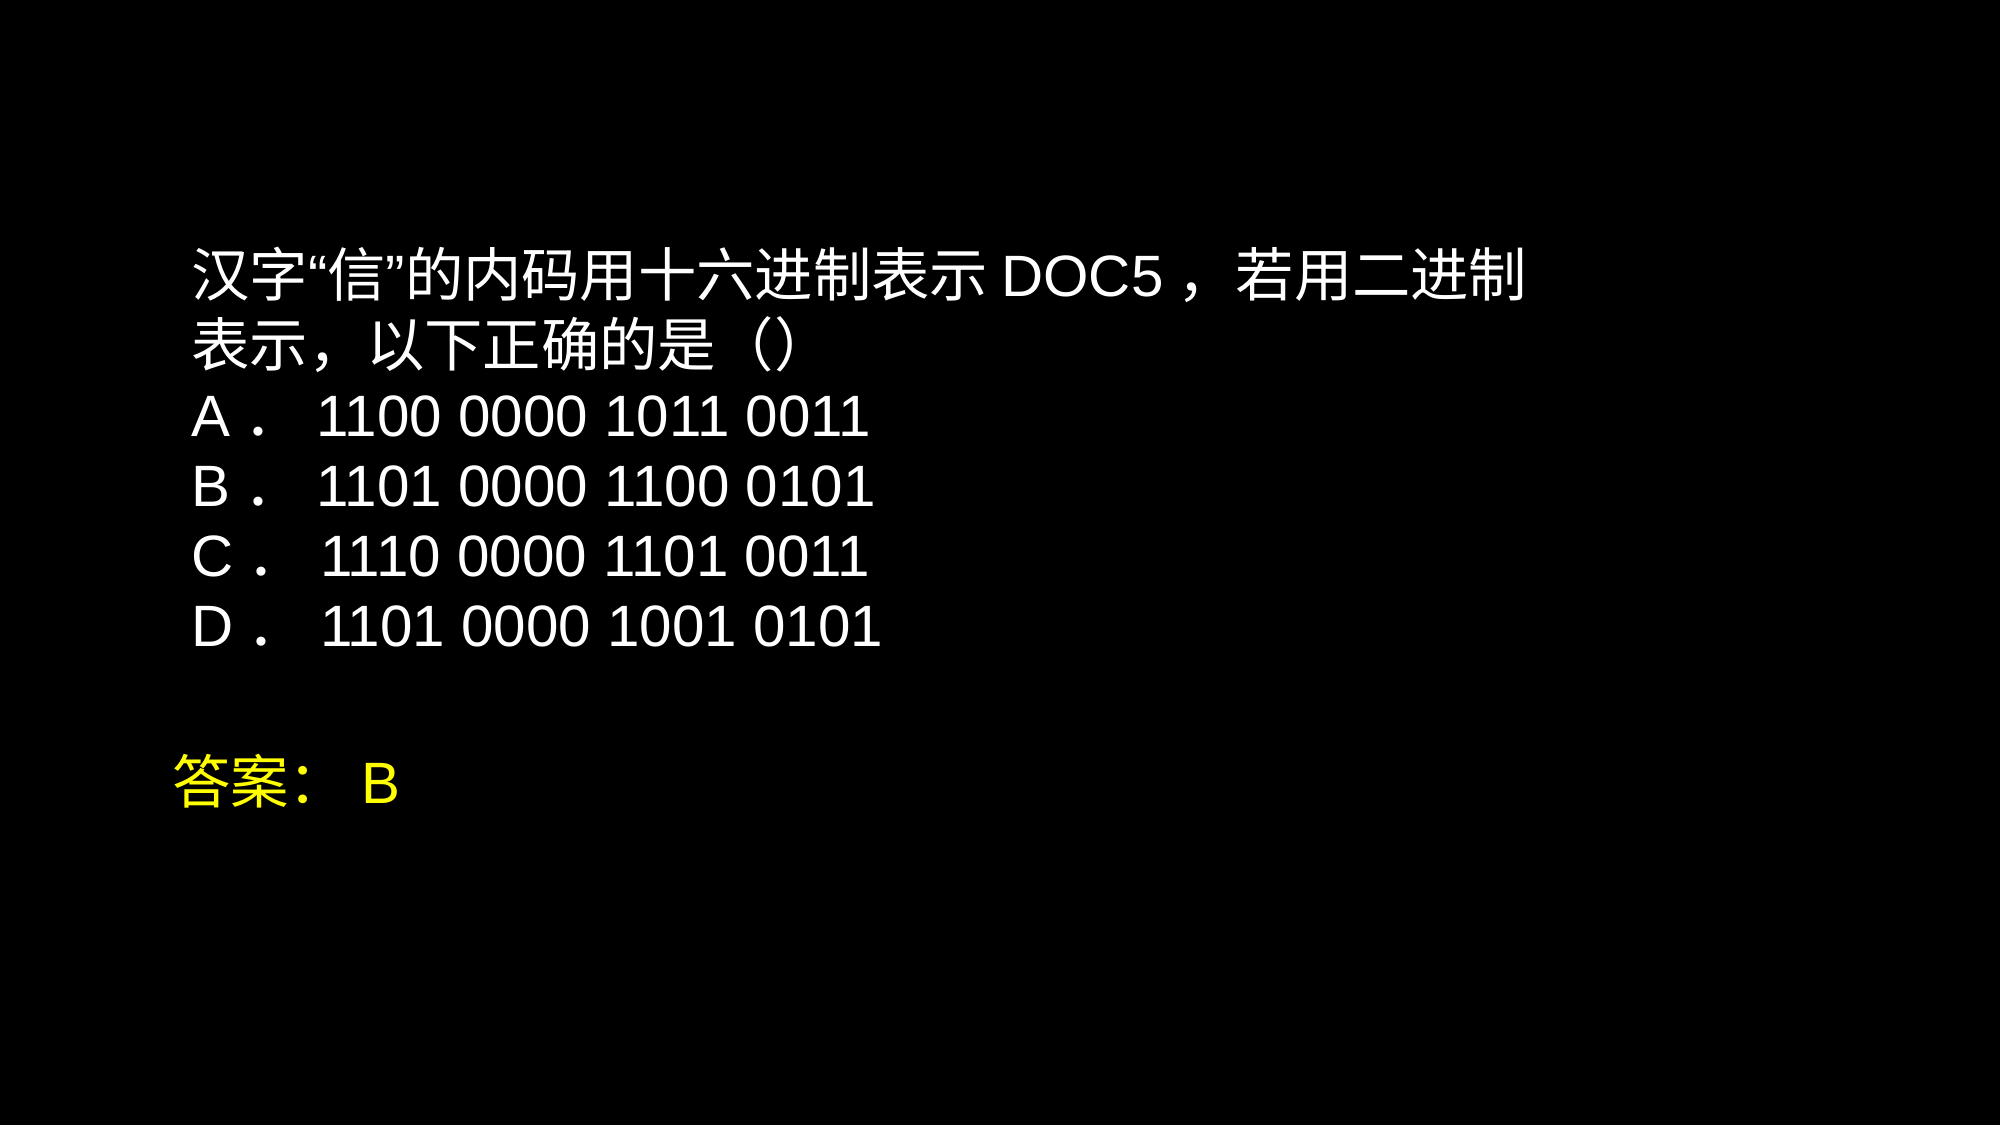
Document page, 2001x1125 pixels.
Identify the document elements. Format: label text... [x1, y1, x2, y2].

text_box 答案：B [157, 709, 1559, 850]
title 汉字“信”的内码用十六进制表示DOC5，若用二进制表示，以下正确的是（） A．1100 0000 1011 0011 B．1101 0000 1100 0101 C．1110 0000 1101 0011 D．1101 0000 1001 0101 [176, 186, 1578, 710]
